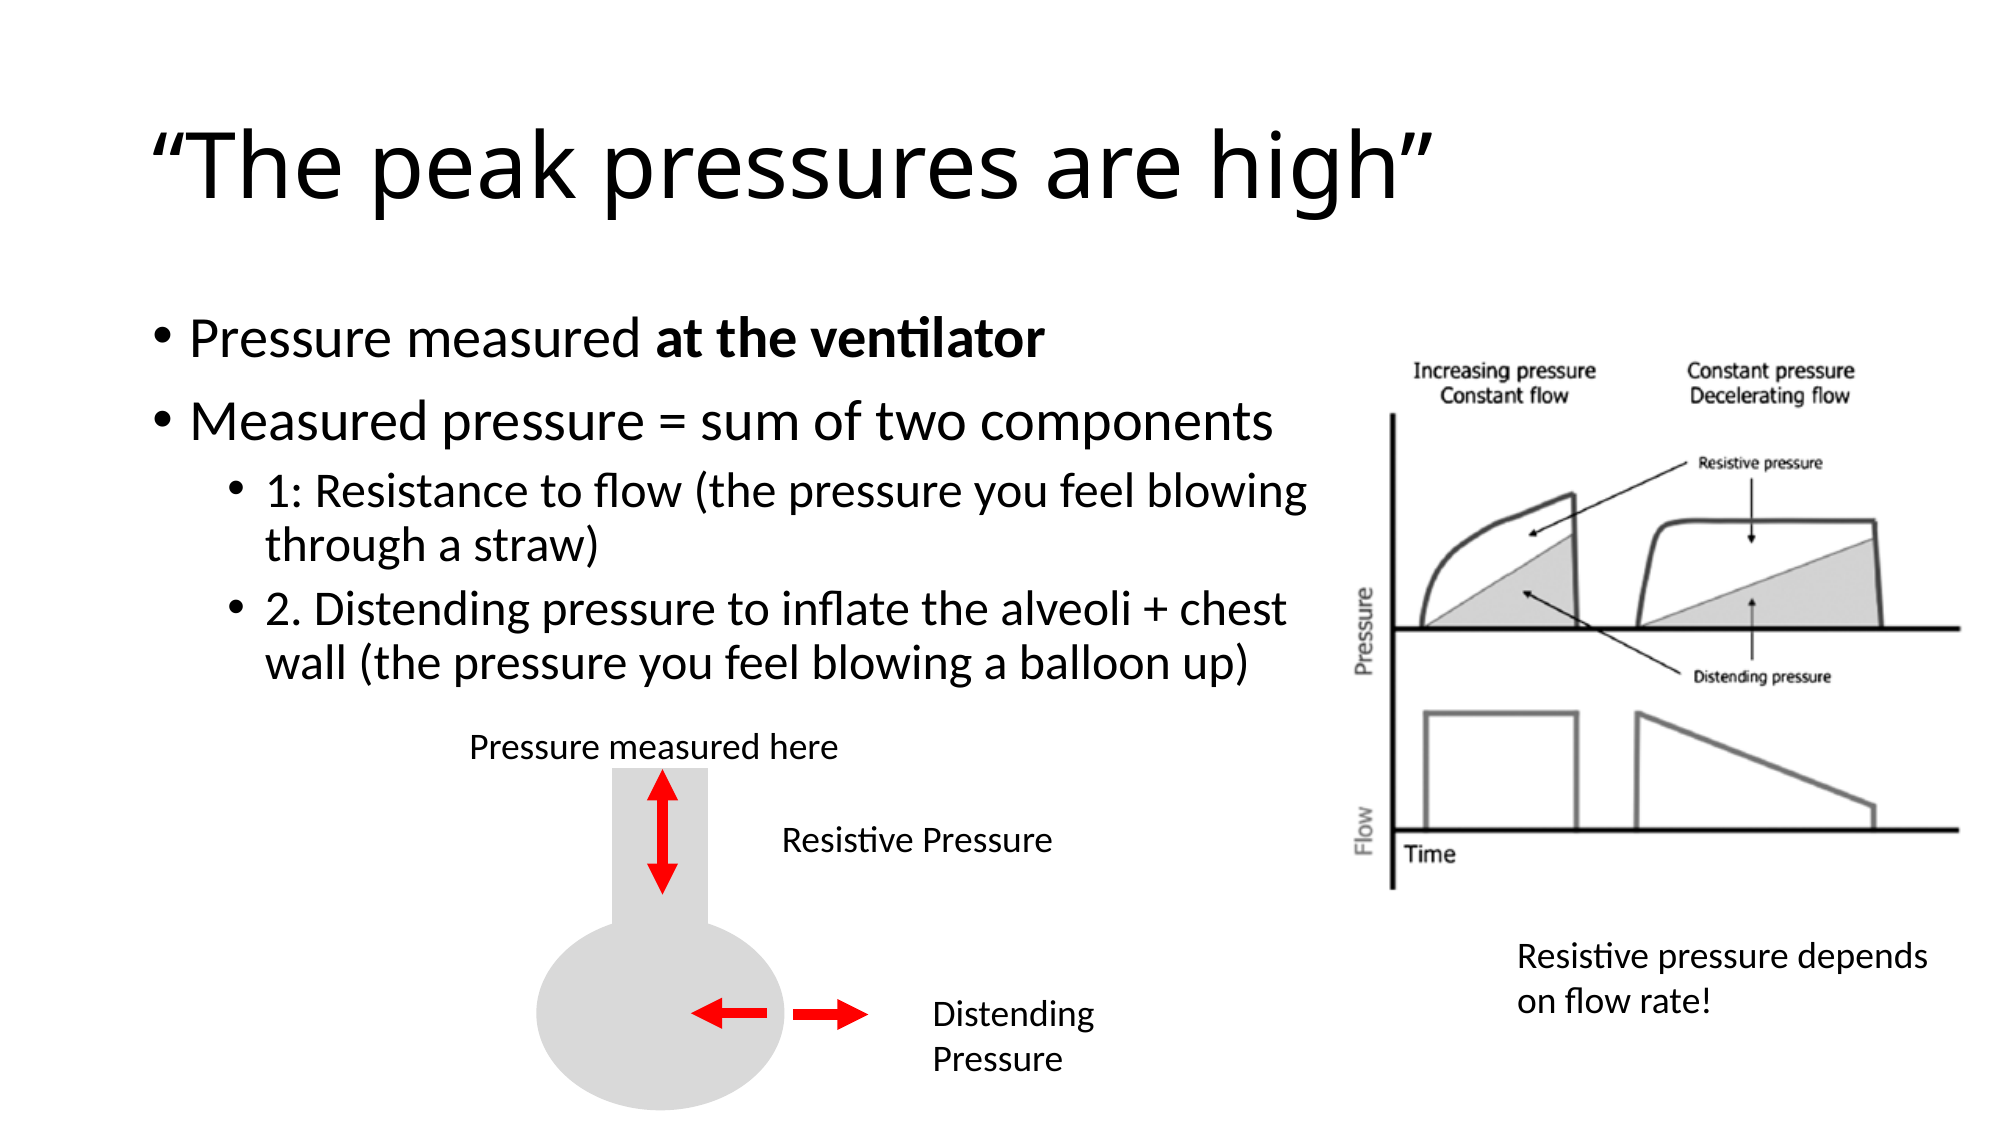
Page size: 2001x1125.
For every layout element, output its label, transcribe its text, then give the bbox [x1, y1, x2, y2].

list Pressure measured at the ventilator Measured pressure = sum of two components 1: Resistance to flow (the pressure you feel blowing through a straw) 2. Distending pressure to inflate the alveoli + chest wall (the pressure you feel blowing a balloon up) [137, 299, 1339, 1014]
text_box Pressure measured here [454, 714, 867, 775]
text_box [612, 775, 708, 926]
text_box Resistive Pressure [767, 808, 1073, 868]
text_box Distending Pressure [917, 981, 1115, 1087]
picture [1338, 338, 1981, 898]
text_box Resistive pressure depends on flow rate! [1502, 923, 1957, 1029]
title “The peak pressures are high” [137, 59, 1863, 278]
text_box [536, 923, 785, 1111]
